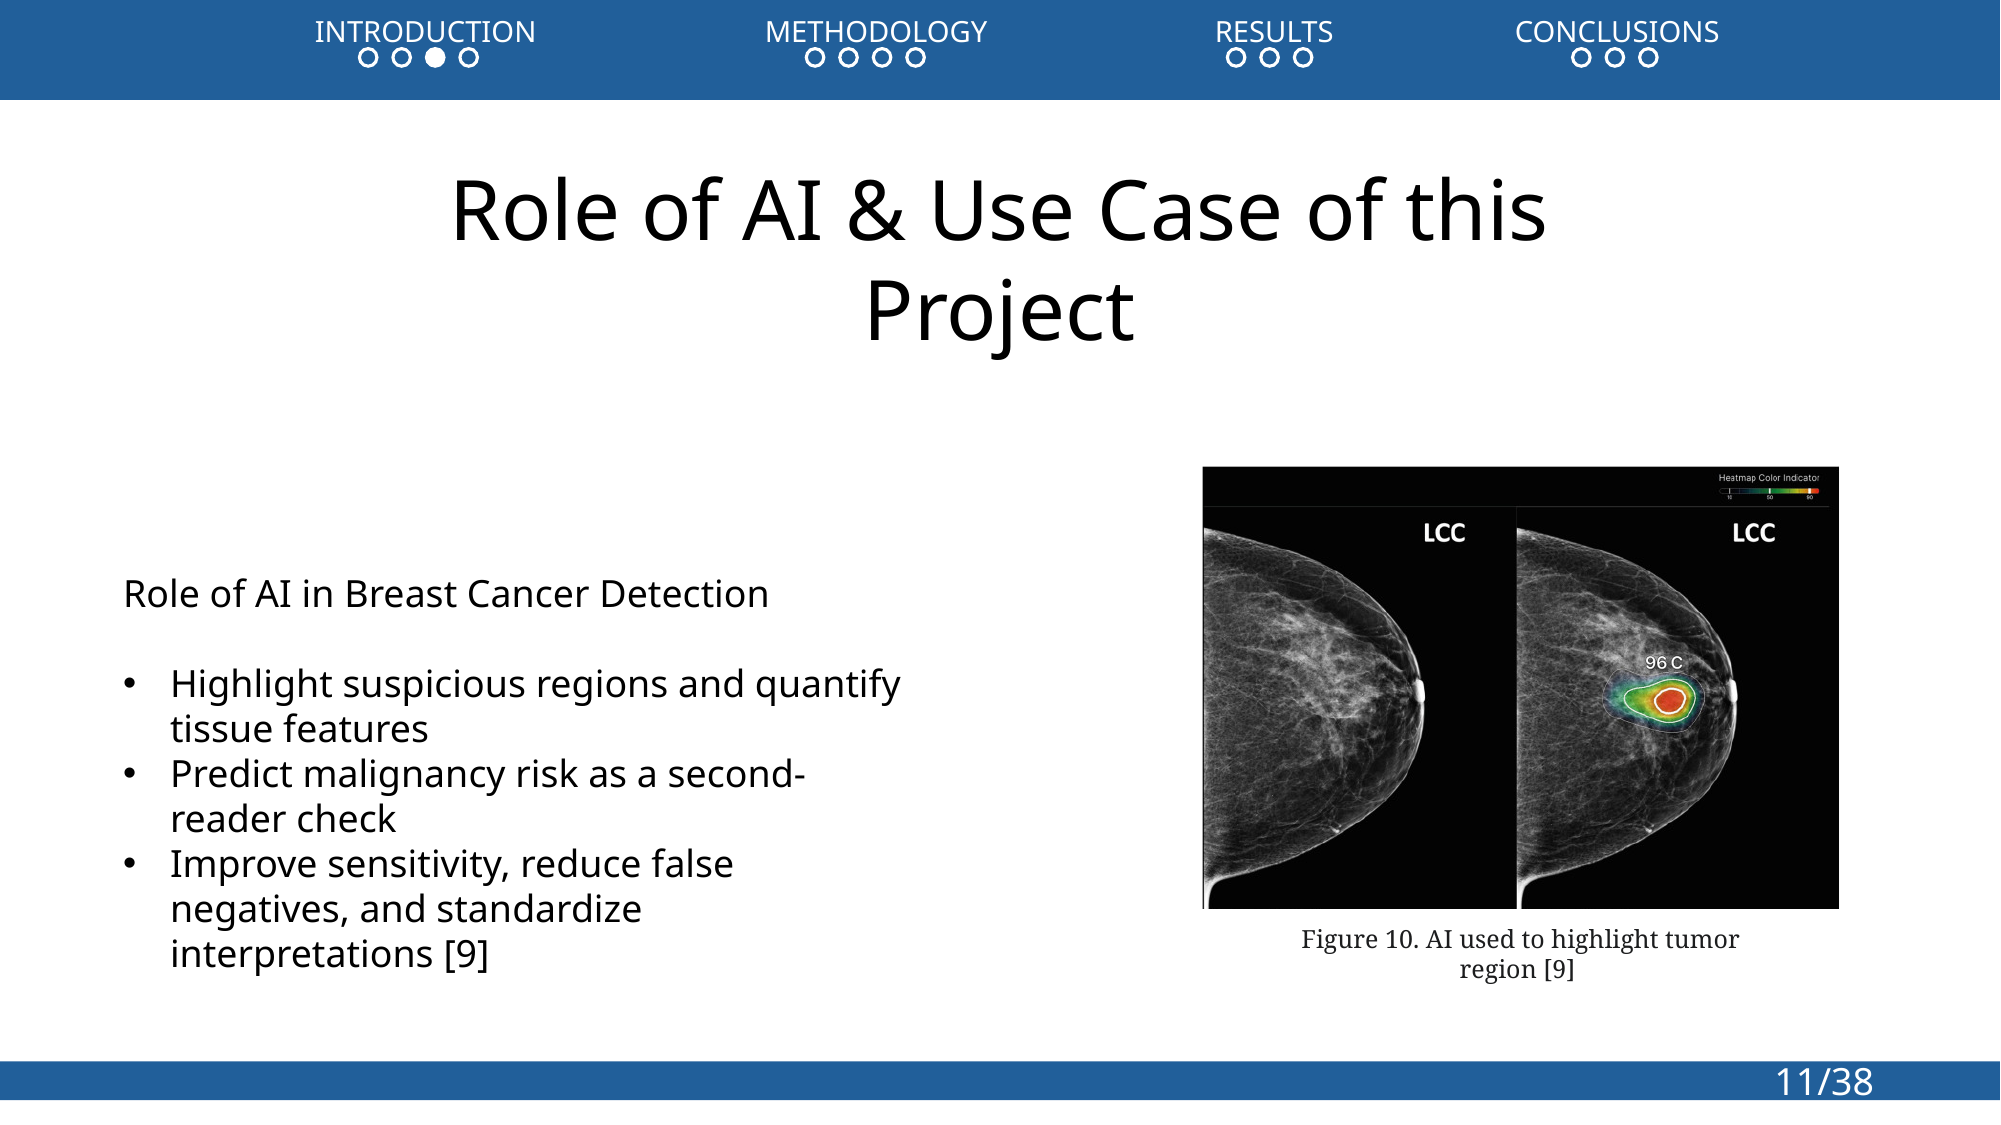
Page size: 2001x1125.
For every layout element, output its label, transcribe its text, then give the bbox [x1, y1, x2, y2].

text_box [458, 46, 480, 68]
text_box Figure 10. AI used to highlight tumor region [9] [1249, 916, 1792, 992]
text_box [1292, 46, 1314, 68]
text_box [1570, 46, 1592, 68]
text_box Role of AI & Use Case of this Project [384, 150, 1615, 365]
text_box [357, 46, 379, 68]
text_box [0, 1060, 1727, 1101]
text_box [1922, 1060, 2000, 1101]
text_box [838, 46, 859, 68]
text_box [1637, 46, 1659, 68]
text_box [391, 46, 413, 68]
text_box Role of AI in Breast Cancer Detection Highlight suspicious regions and quantify tissue features Predict malignancy risk as a second-reader check Improve sensitivity, reduce false negatives, and standardize interpretations [9] [108, 562, 925, 983]
text_box [804, 46, 826, 68]
text_box [0, 76, 2000, 102]
text_box [1604, 46, 1626, 68]
text_box [871, 46, 893, 68]
picture [1202, 465, 1840, 909]
text_box [905, 46, 926, 68]
text_box [1225, 46, 1247, 68]
text_box [424, 46, 446, 68]
text_box [1259, 46, 1280, 68]
text_box 11/38 [1727, 958, 1922, 1125]
text_box INTRODUCTION METHODOLOGY RESULTS CONCLUSIONS [0, 0, 2000, 76]
